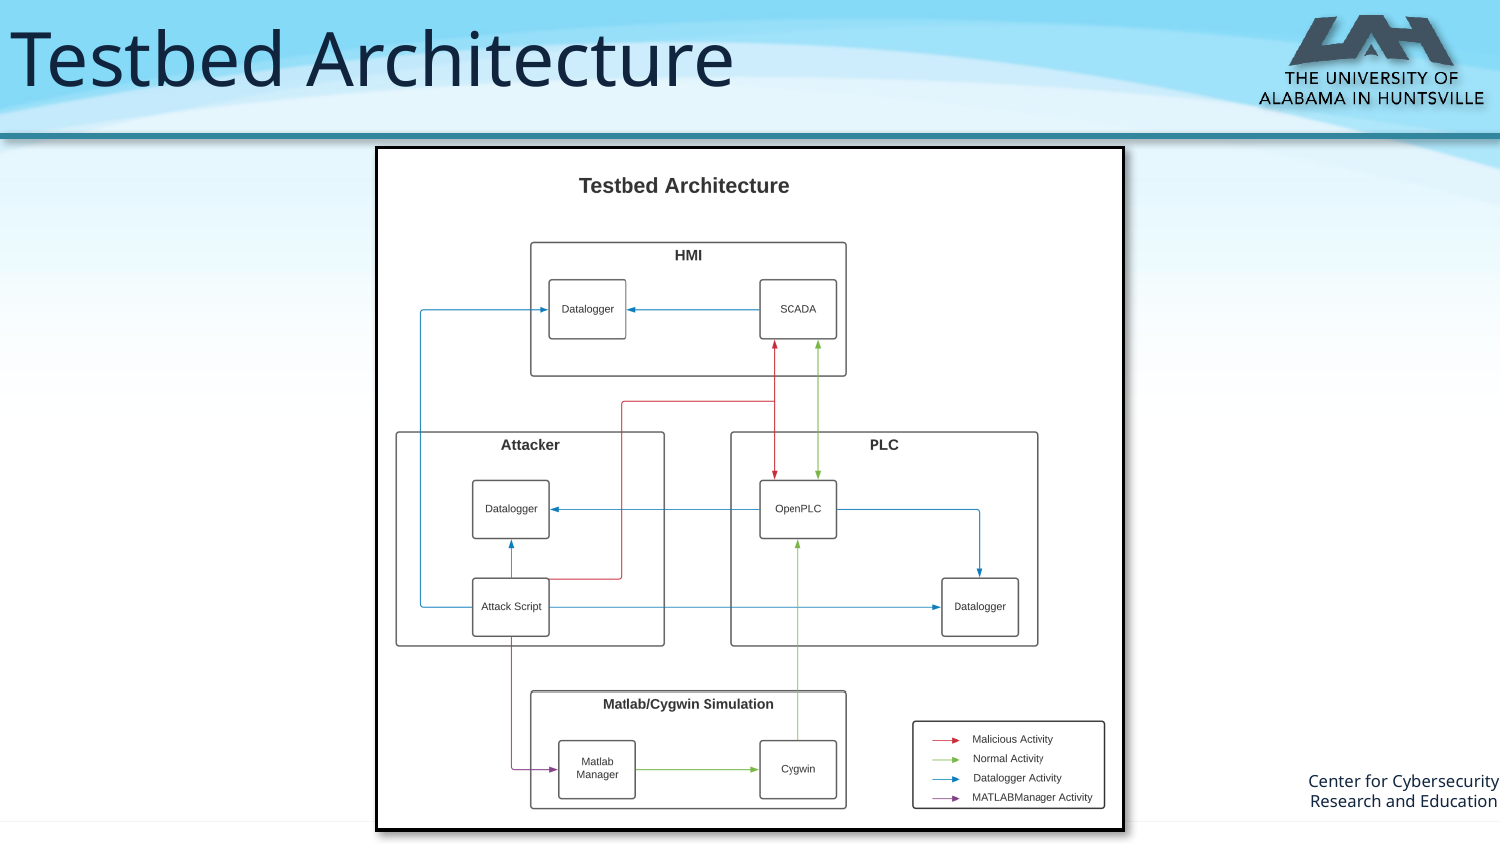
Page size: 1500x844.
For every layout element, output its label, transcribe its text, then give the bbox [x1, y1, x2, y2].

text_box Center for Cybersecurity Research and Education [1293, 763, 1500, 819]
text_box Testbed Architecture [0, 4, 751, 109]
picture [0, 0, 1500, 135]
picture [0, 139, 1500, 844]
